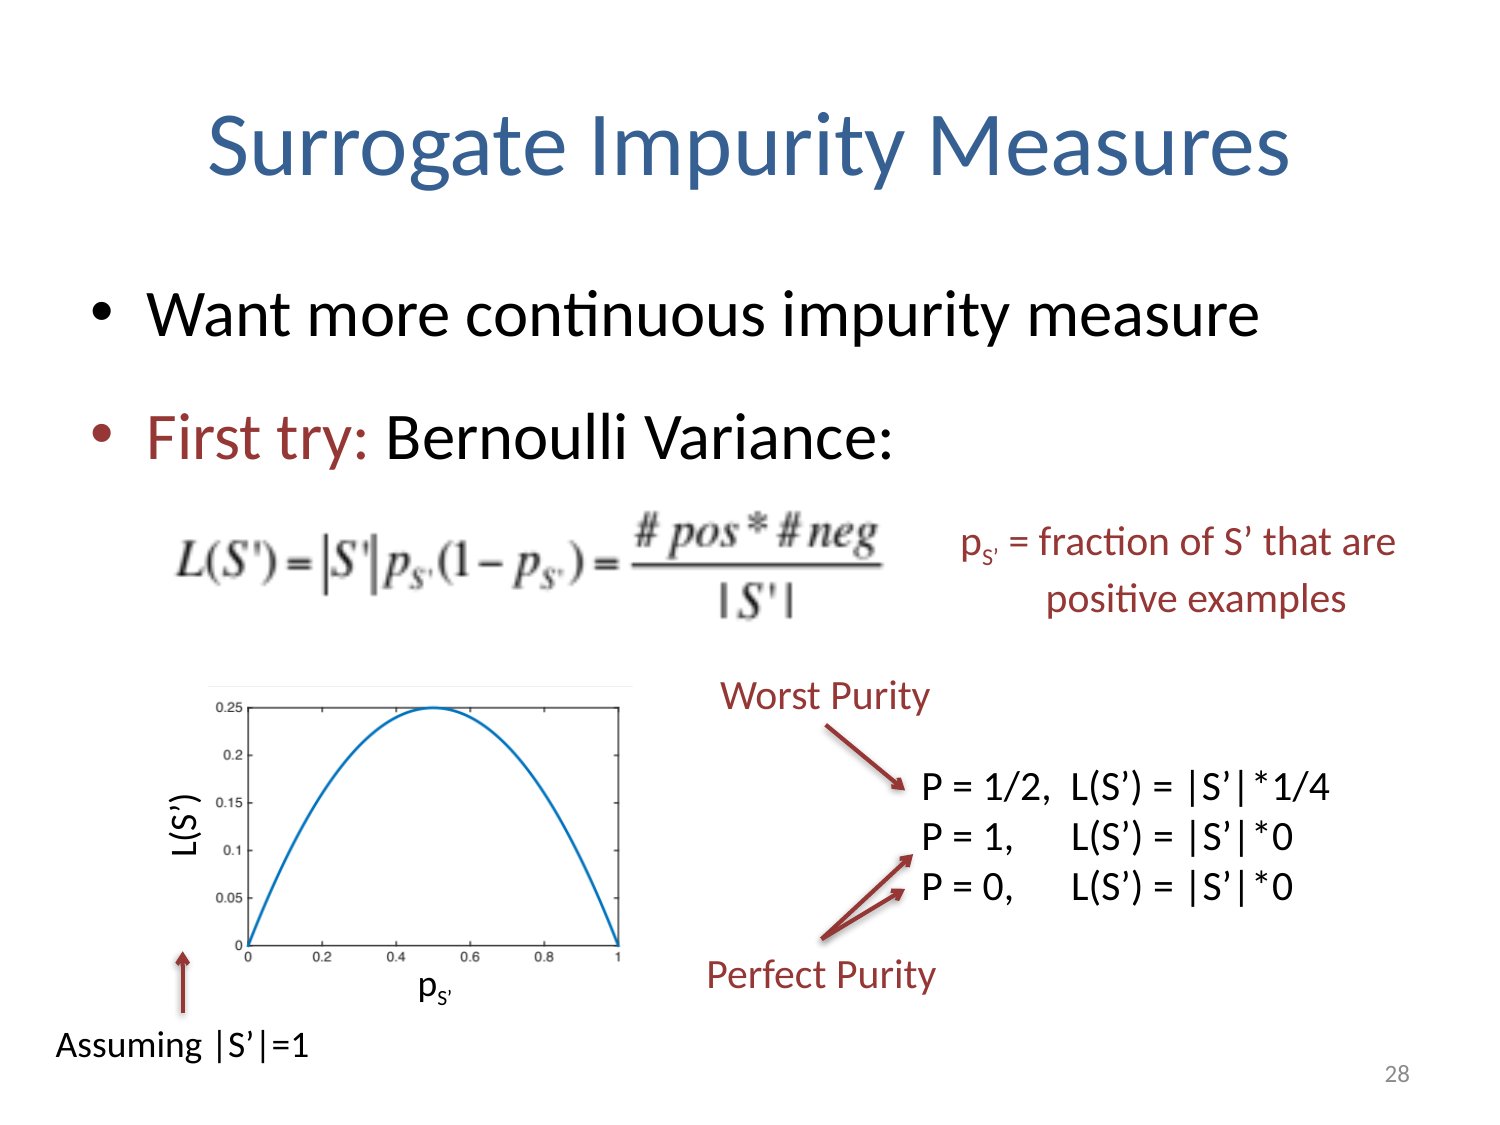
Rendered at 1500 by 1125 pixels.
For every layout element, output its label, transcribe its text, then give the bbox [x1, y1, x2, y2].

title Surrogate Impurity Measures [75, 45, 1425, 233]
text_box pS’ = fraction of S’ that are positive examples [945, 506, 1422, 628]
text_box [821, 853, 914, 940]
text_box pS’ [402, 985, 468, 1018]
list Want more continuous impurity measure First try: Bernoulli Variance: [75, 262, 1425, 1005]
text_box L(S’) [151, 778, 202, 873]
slide_number 28 [1074, 1042, 1425, 1103]
text_box Assuming |S’|=1 [40, 1012, 325, 1073]
text_box Worst Purity [705, 660, 947, 725]
text_box Perfect Purity [691, 939, 952, 1004]
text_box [169, 496, 891, 623]
text_box P = 1/2, L(S’) = |S’|*1/4 P = 1, L(S’) = |S’|*0 P = 0, L(S’) = |S’|*0 [906, 751, 1346, 917]
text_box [825, 725, 906, 791]
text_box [821, 888, 906, 940]
picture [207, 684, 633, 976]
